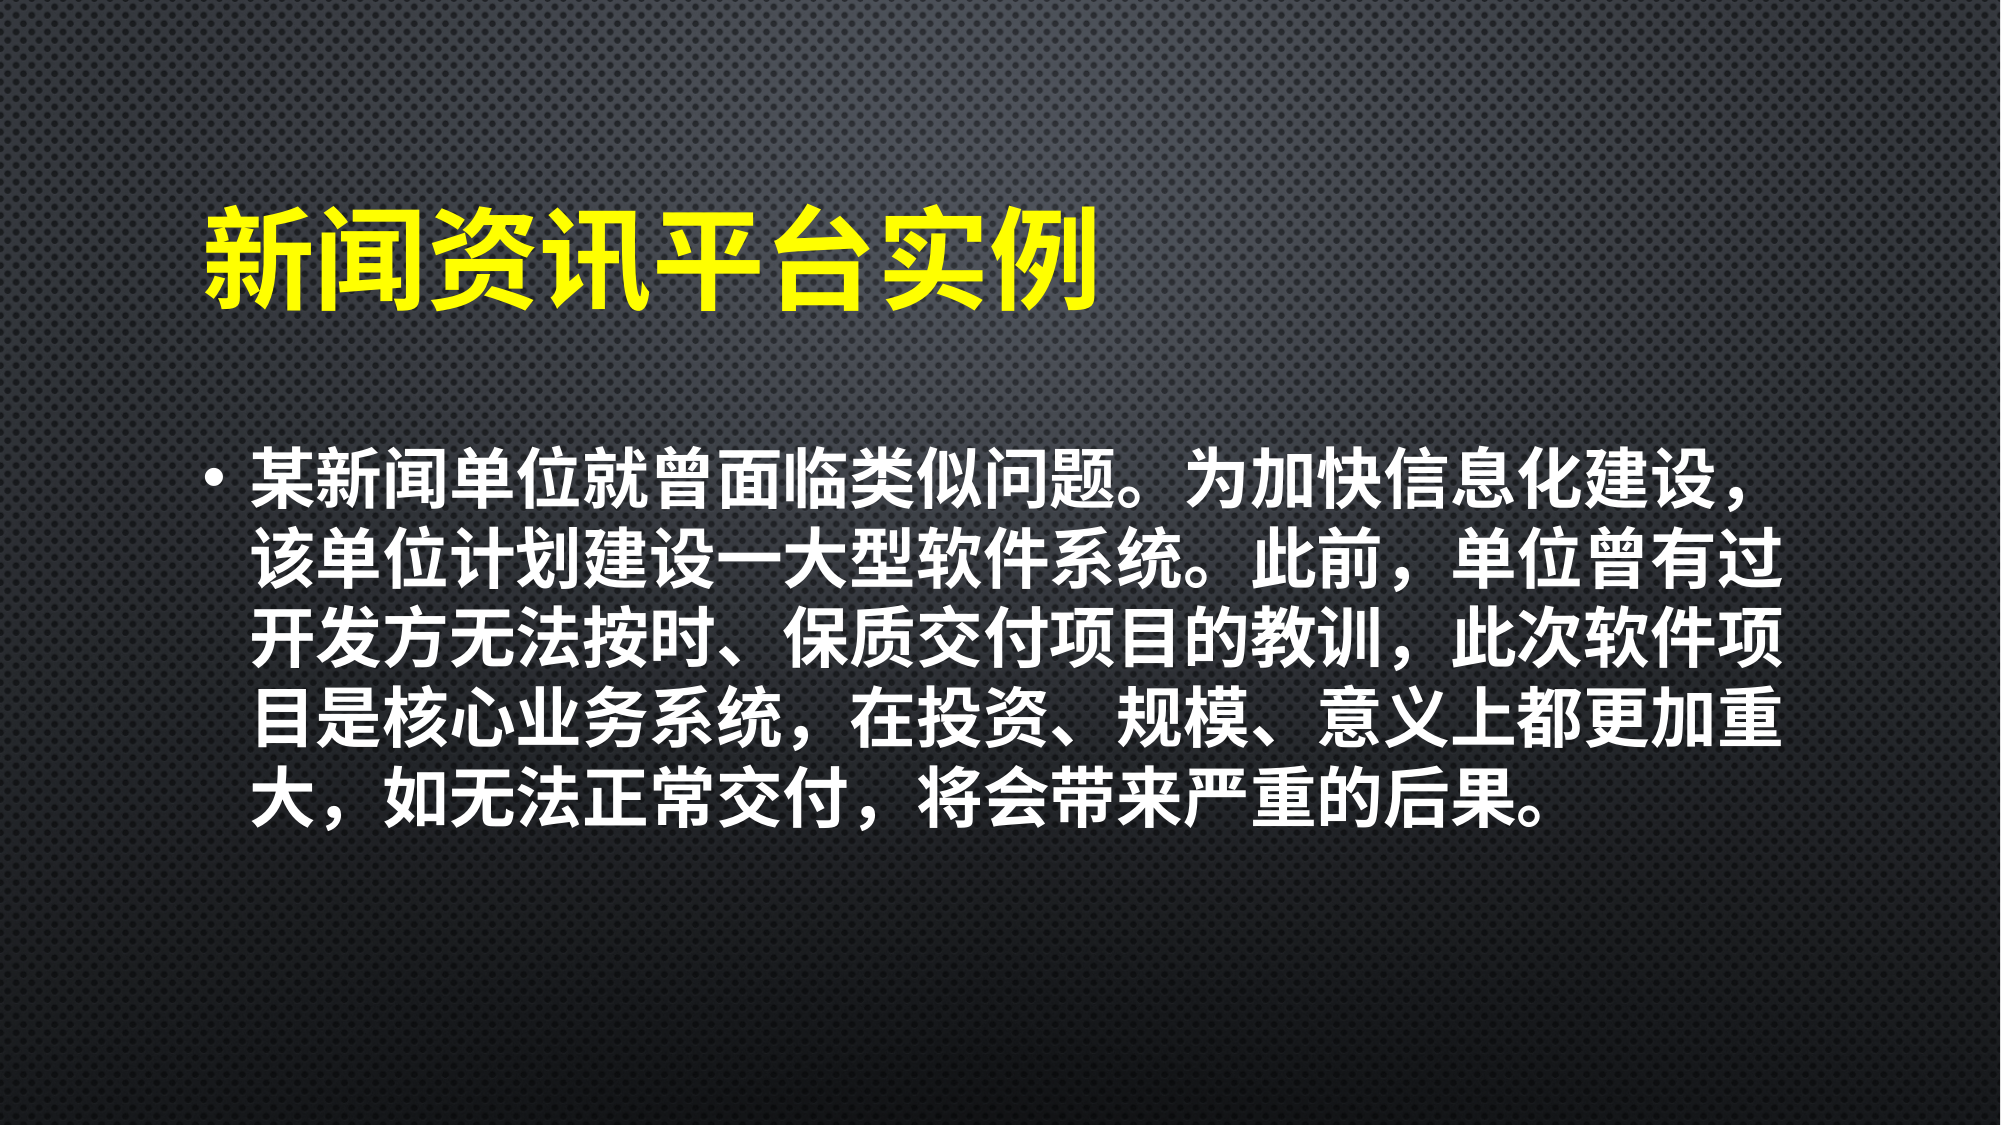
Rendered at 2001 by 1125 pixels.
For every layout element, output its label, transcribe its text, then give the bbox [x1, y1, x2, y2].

title 新闻资讯平台实例 [187, 99, 1813, 380]
list 某新闻单位就曾面临类似问题。为加快信息化建设，该单位计划建设一大型软件系统。此前，单位曾有过开发方无法按时、保质交付项目的教训，此次软件项目是核心业务系统，在投资、规模、意义上都更加重大，如无法正常交付，将会带来严重的后果。 [187, 380, 1813, 893]
